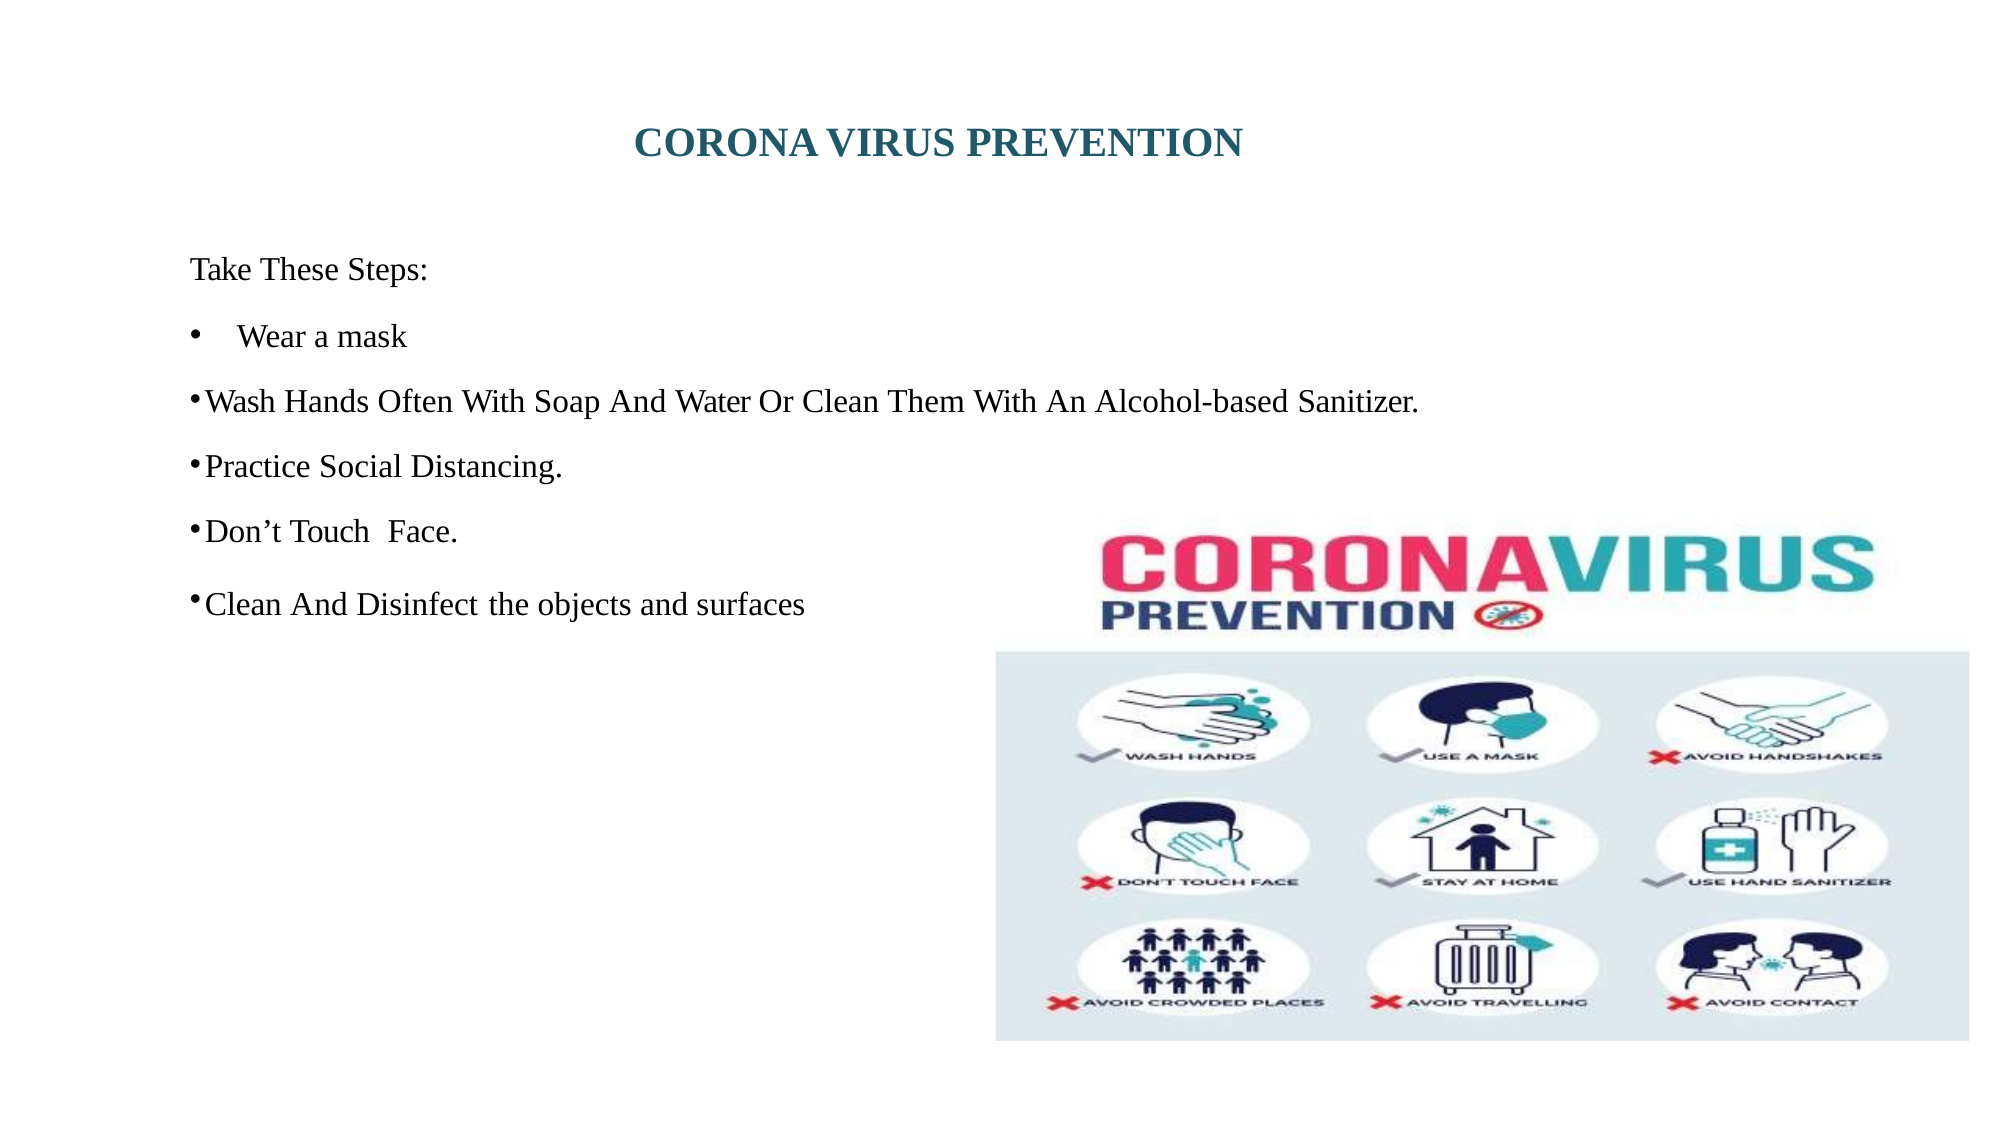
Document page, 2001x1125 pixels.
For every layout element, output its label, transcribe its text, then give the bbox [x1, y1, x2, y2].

title CORONA VIRUS PREVENTION [631, 112, 1369, 220]
text_box [995, 512, 1970, 1041]
text_box Take These Steps: Wear a mask Wash Hands Often With Soap And Water Or Clean Them With An Alcohol-based Sanitizer. Practice Social Distancing. Don’t Touch Face. Clean And Disinfect the objects and surfaces [187, 220, 1730, 699]
